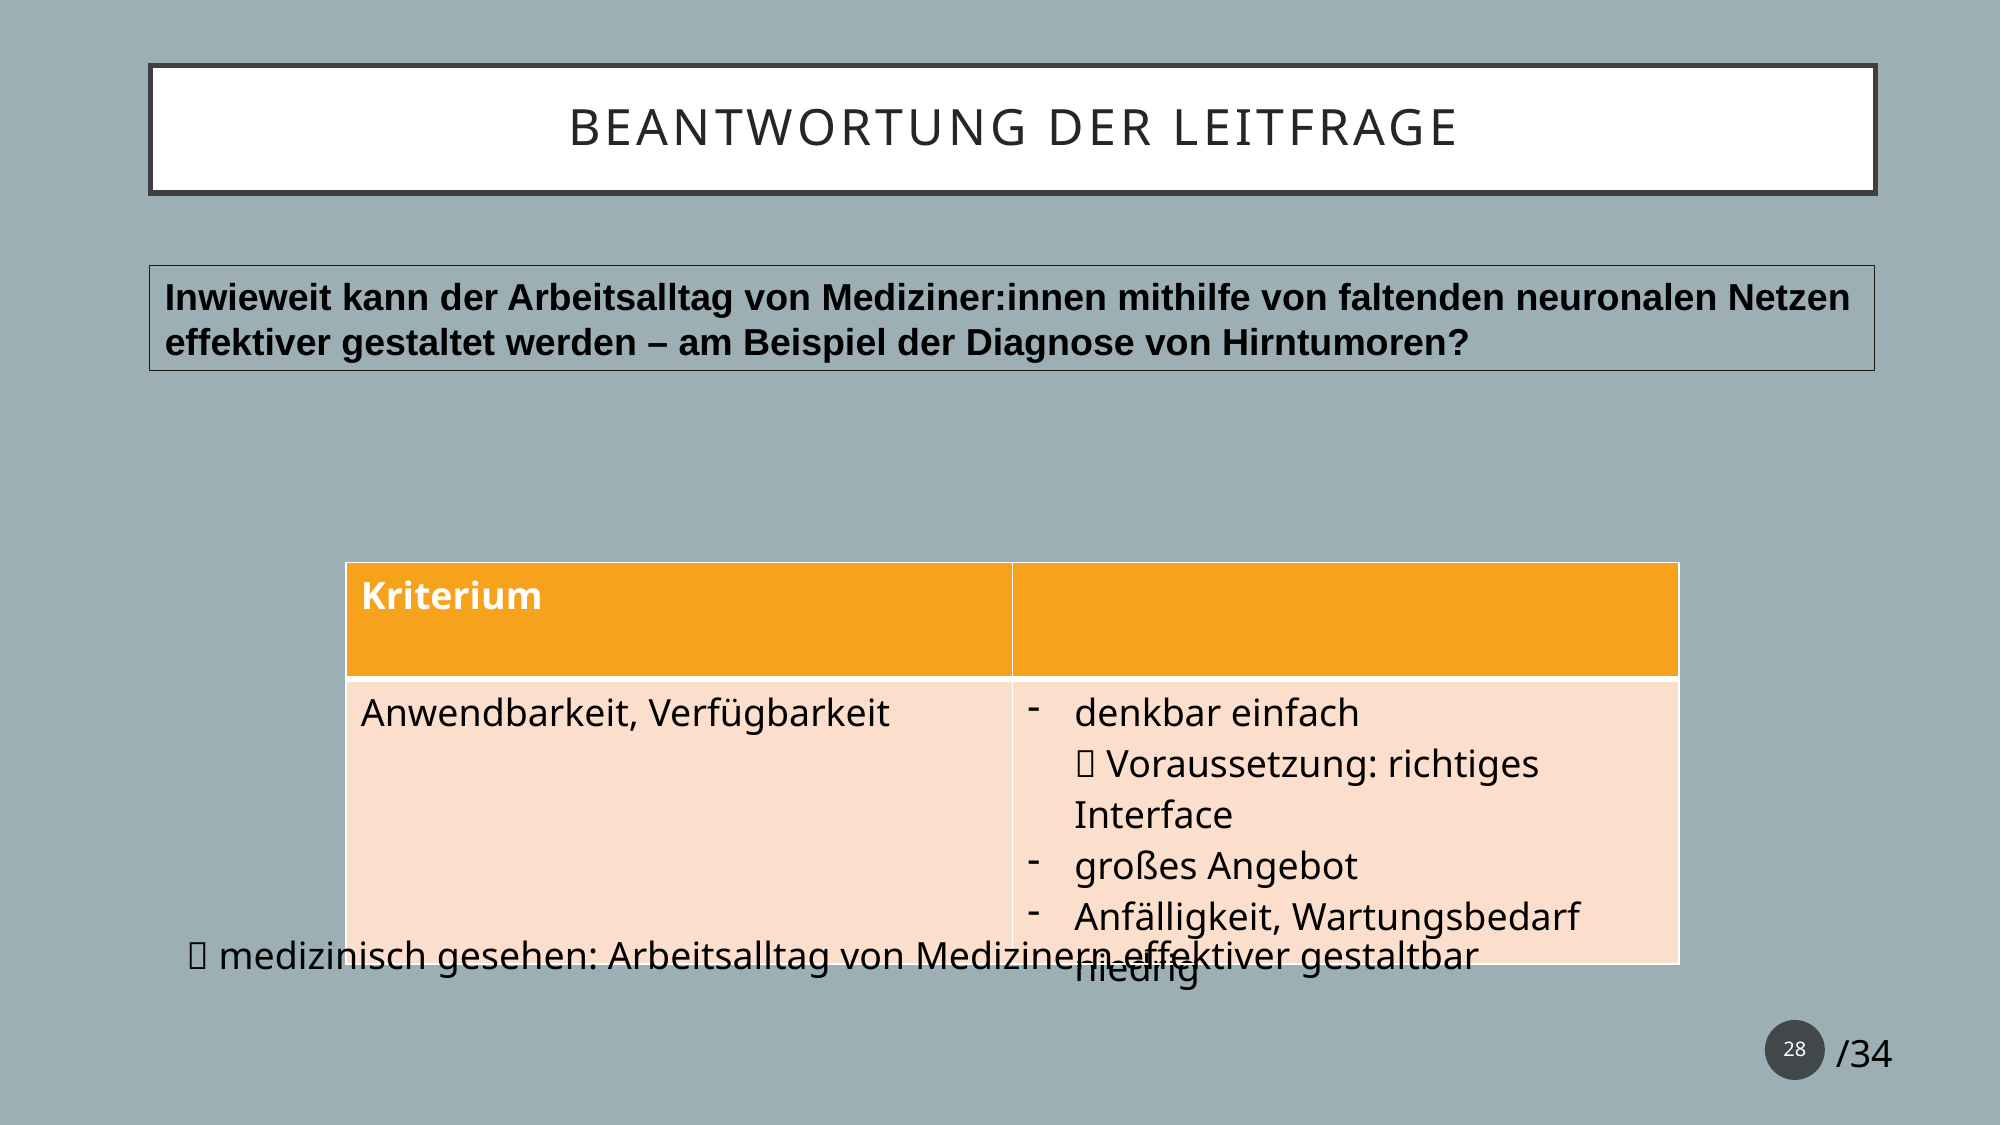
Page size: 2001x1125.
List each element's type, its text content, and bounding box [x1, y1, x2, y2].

table_cell denkbar einfach  Voraussetzung: richtiges Interface großes Angebot Anfälligkeit, Wartungsbedarf niedrig [1013, 682, 1678, 924]
text_box Beantwortung der Leitfrage [150, 65, 1876, 193]
table_header [1013, 563, 1678, 676]
text_box Inwieweit kann der Arbeitsalltag von Mediziner:innen mithilfe von faltenden neuronalen Netzen effektiver gestaltet werden – am Beispiel der Diagnose von Hirntumoren? [149, 265, 1875, 371]
slide_number 28 [1764, 1019, 1825, 1080]
table_cell Anwendbarkeit, Verfügbarkeit [347, 682, 1012, 924]
table_header Kriterium [347, 563, 1012, 676]
text_box  medizinisch gesehen: Arbeitsalltag von Medizinern effektiver gestaltbar [171, 924, 1875, 985]
